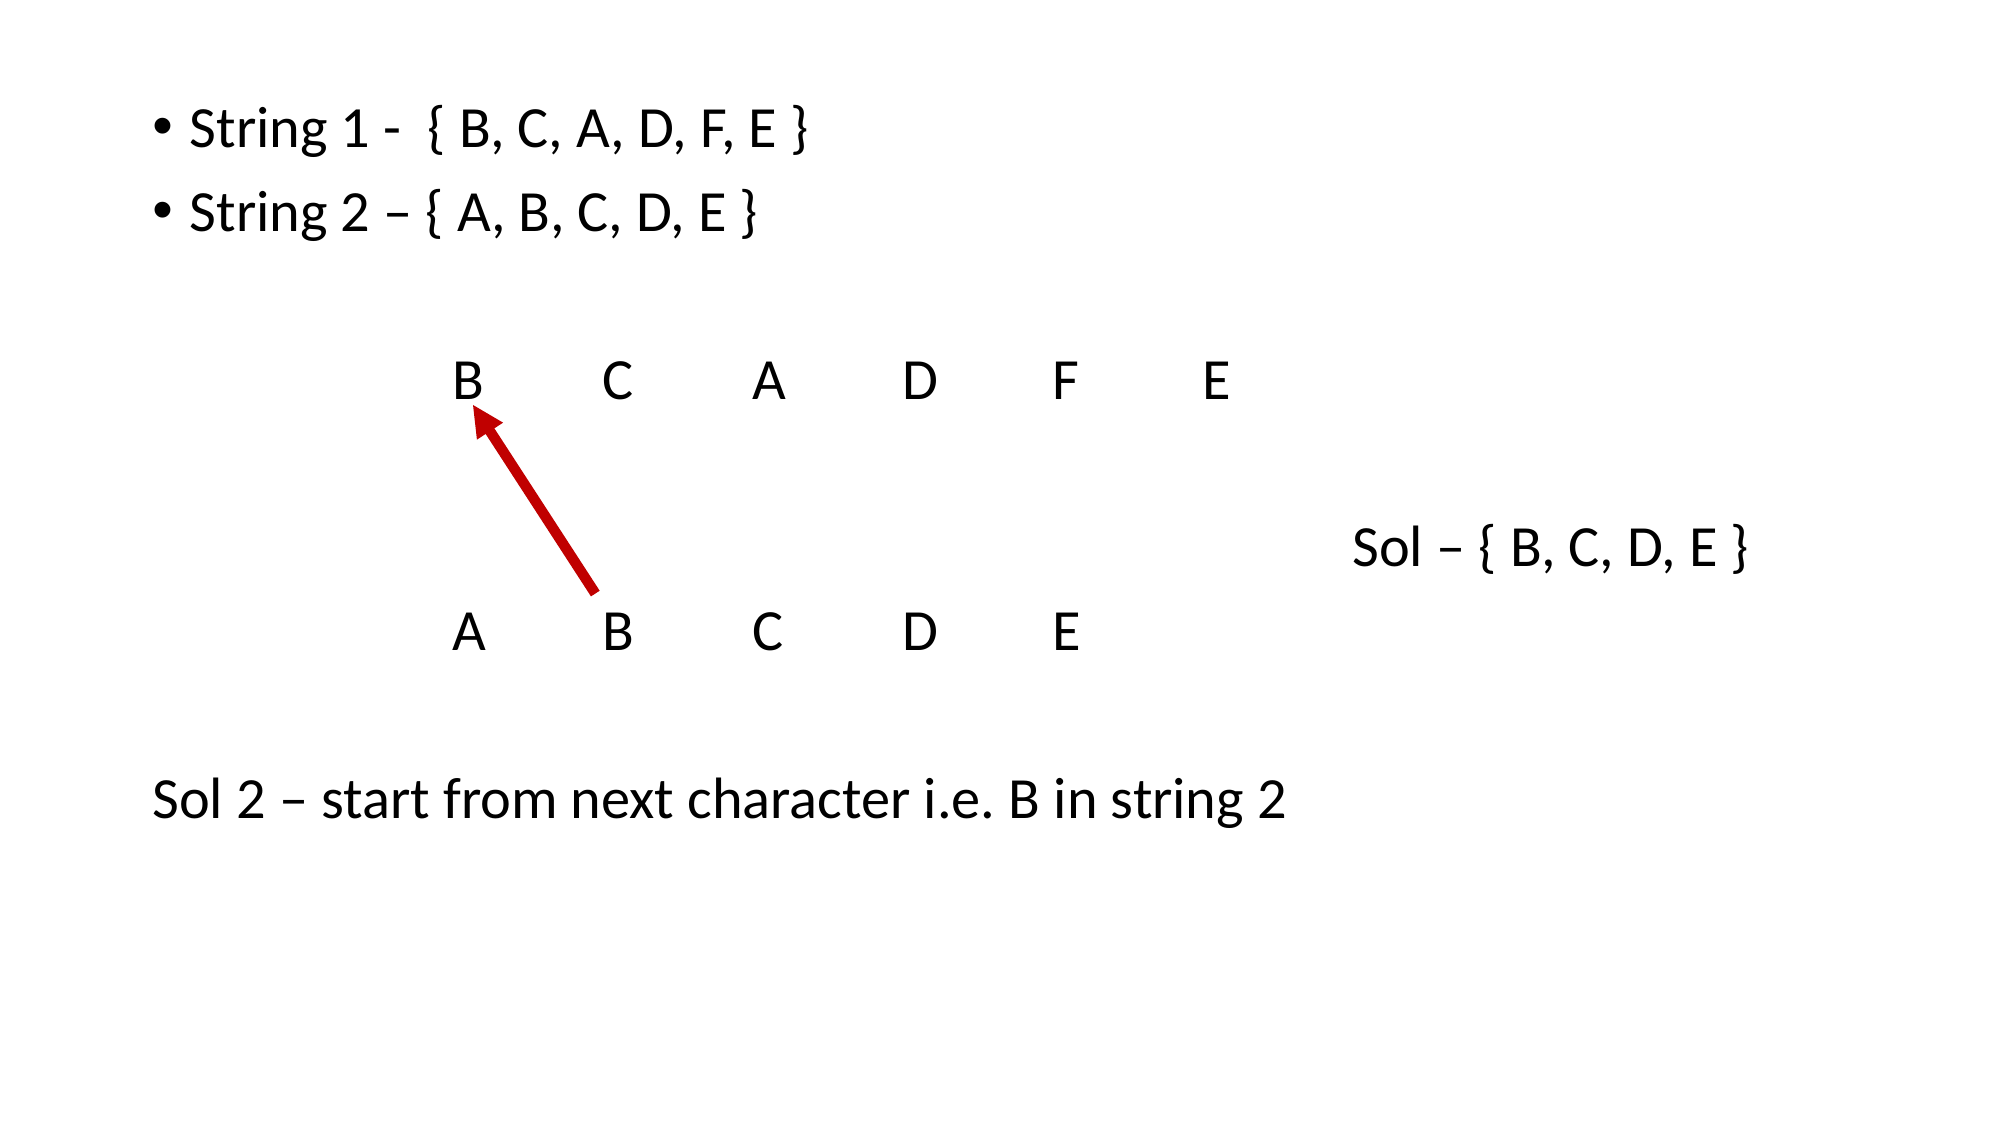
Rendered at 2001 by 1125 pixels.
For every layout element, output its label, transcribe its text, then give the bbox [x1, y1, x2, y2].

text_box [473, 404, 596, 594]
list String 1 - { B, C, A, D, F, E } String 2 – { A, B, C, D, E } B C A D F E Sol – { B, C, D, E } A B C D E Sol 2 – start from next character i.e. B in string 2 [137, 90, 1863, 1014]
